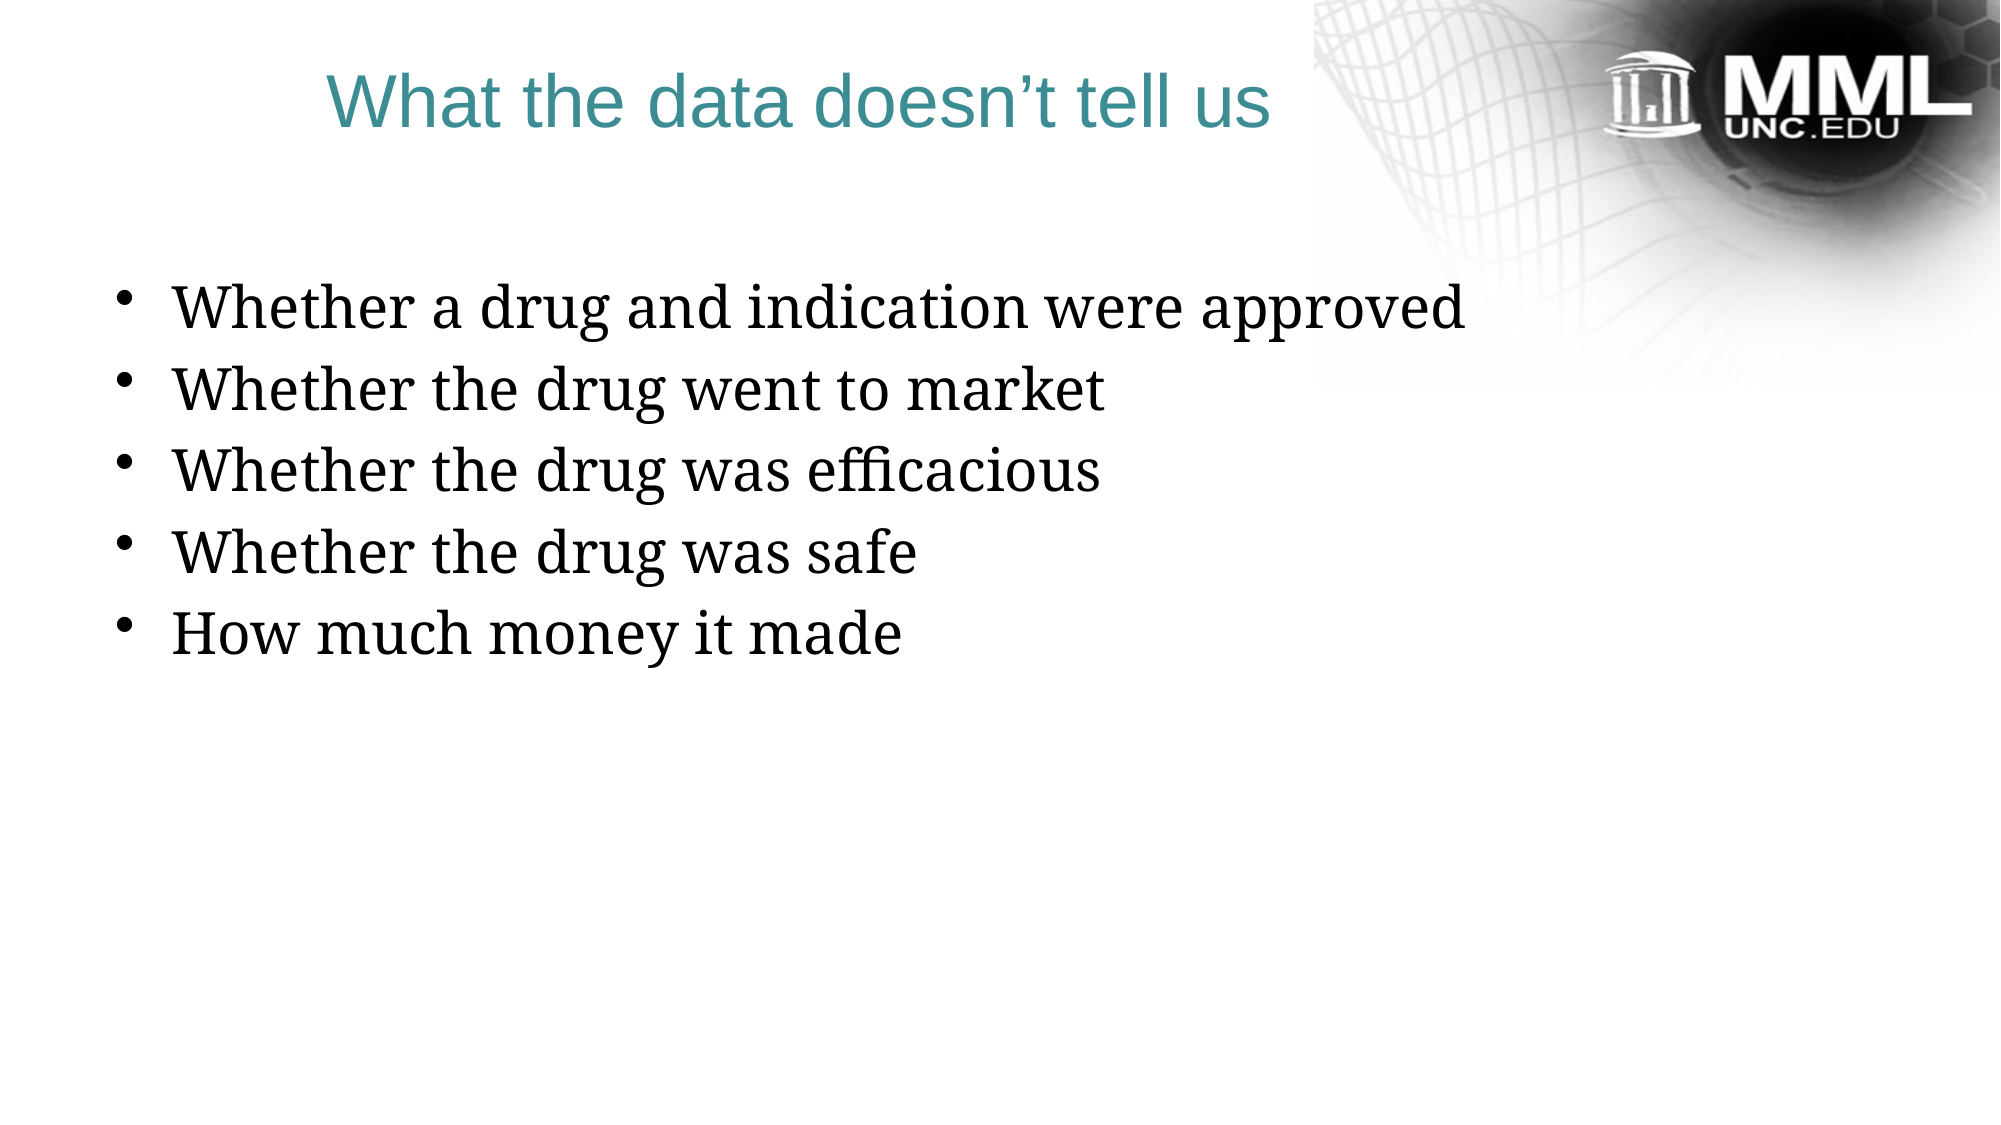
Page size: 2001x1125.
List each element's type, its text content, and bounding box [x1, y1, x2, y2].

list Whether a drug and indication were approved Whether the drug went to market Whether the drug was efficacious Whether the drug was safe How much money it made [99, 262, 1900, 1005]
title What the data doesn’t tell us [99, 45, 1500, 233]
picture [0, 0, 2000, 1125]
